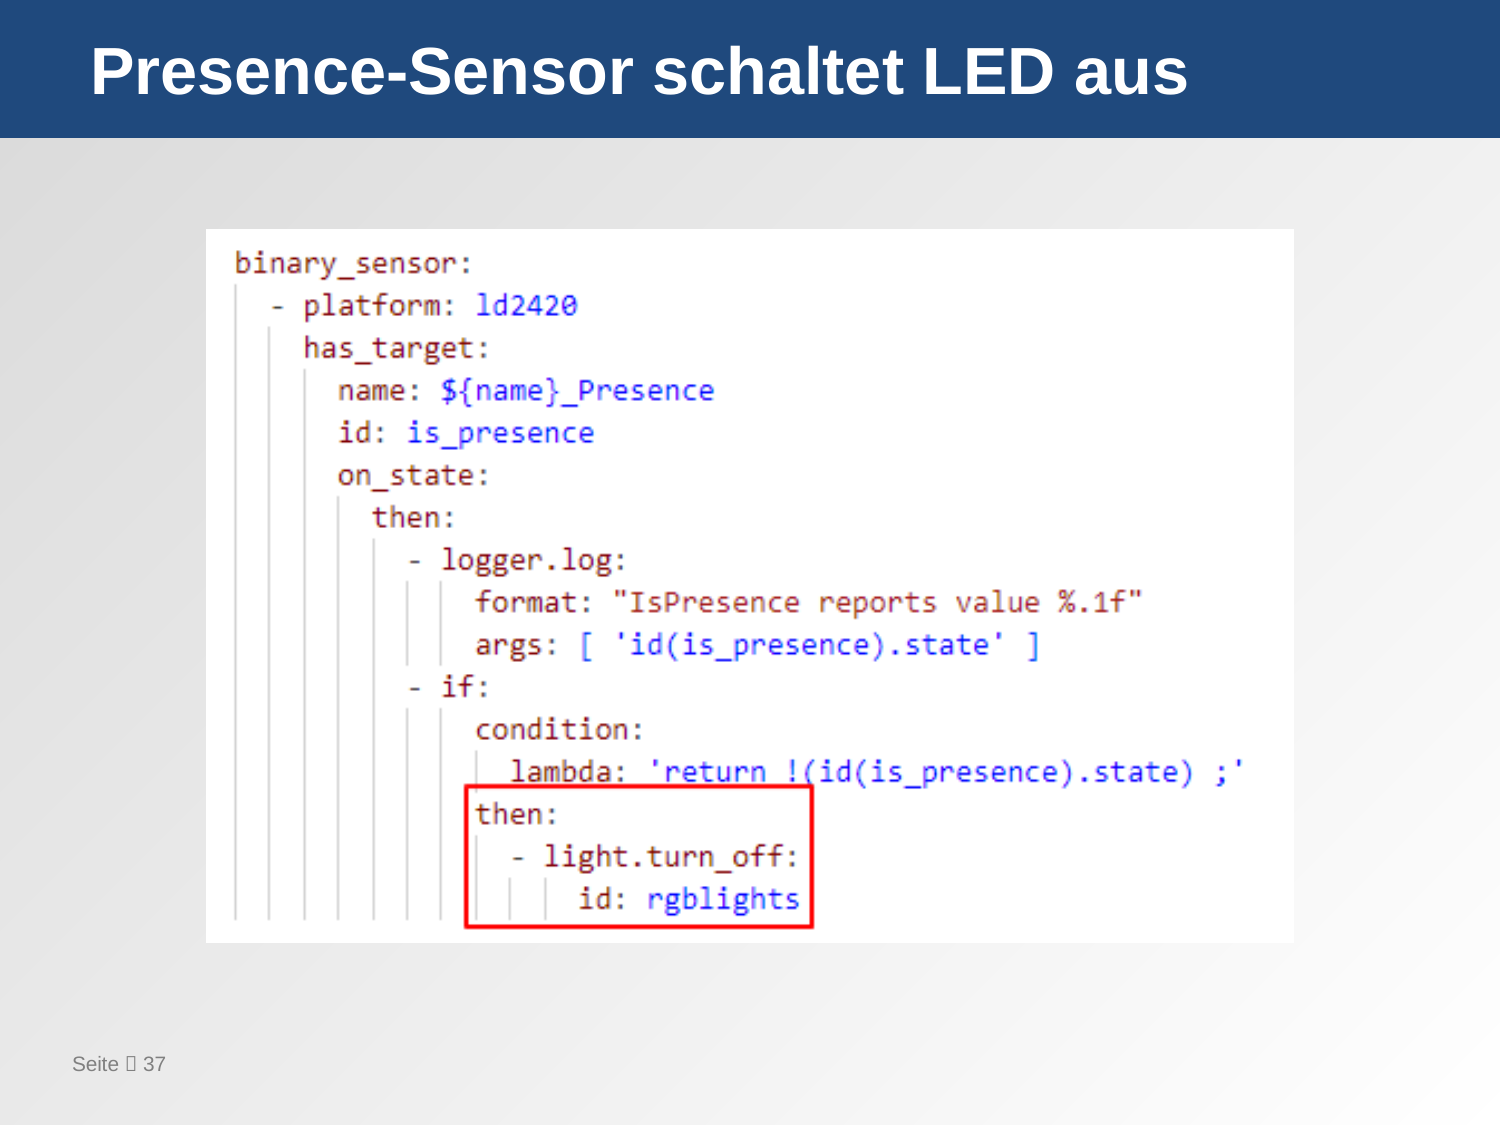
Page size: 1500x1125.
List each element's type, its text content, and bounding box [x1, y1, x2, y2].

picture [206, 229, 1294, 943]
title Presence-Sensor schaltet LED aus [75, 20, 1425, 208]
